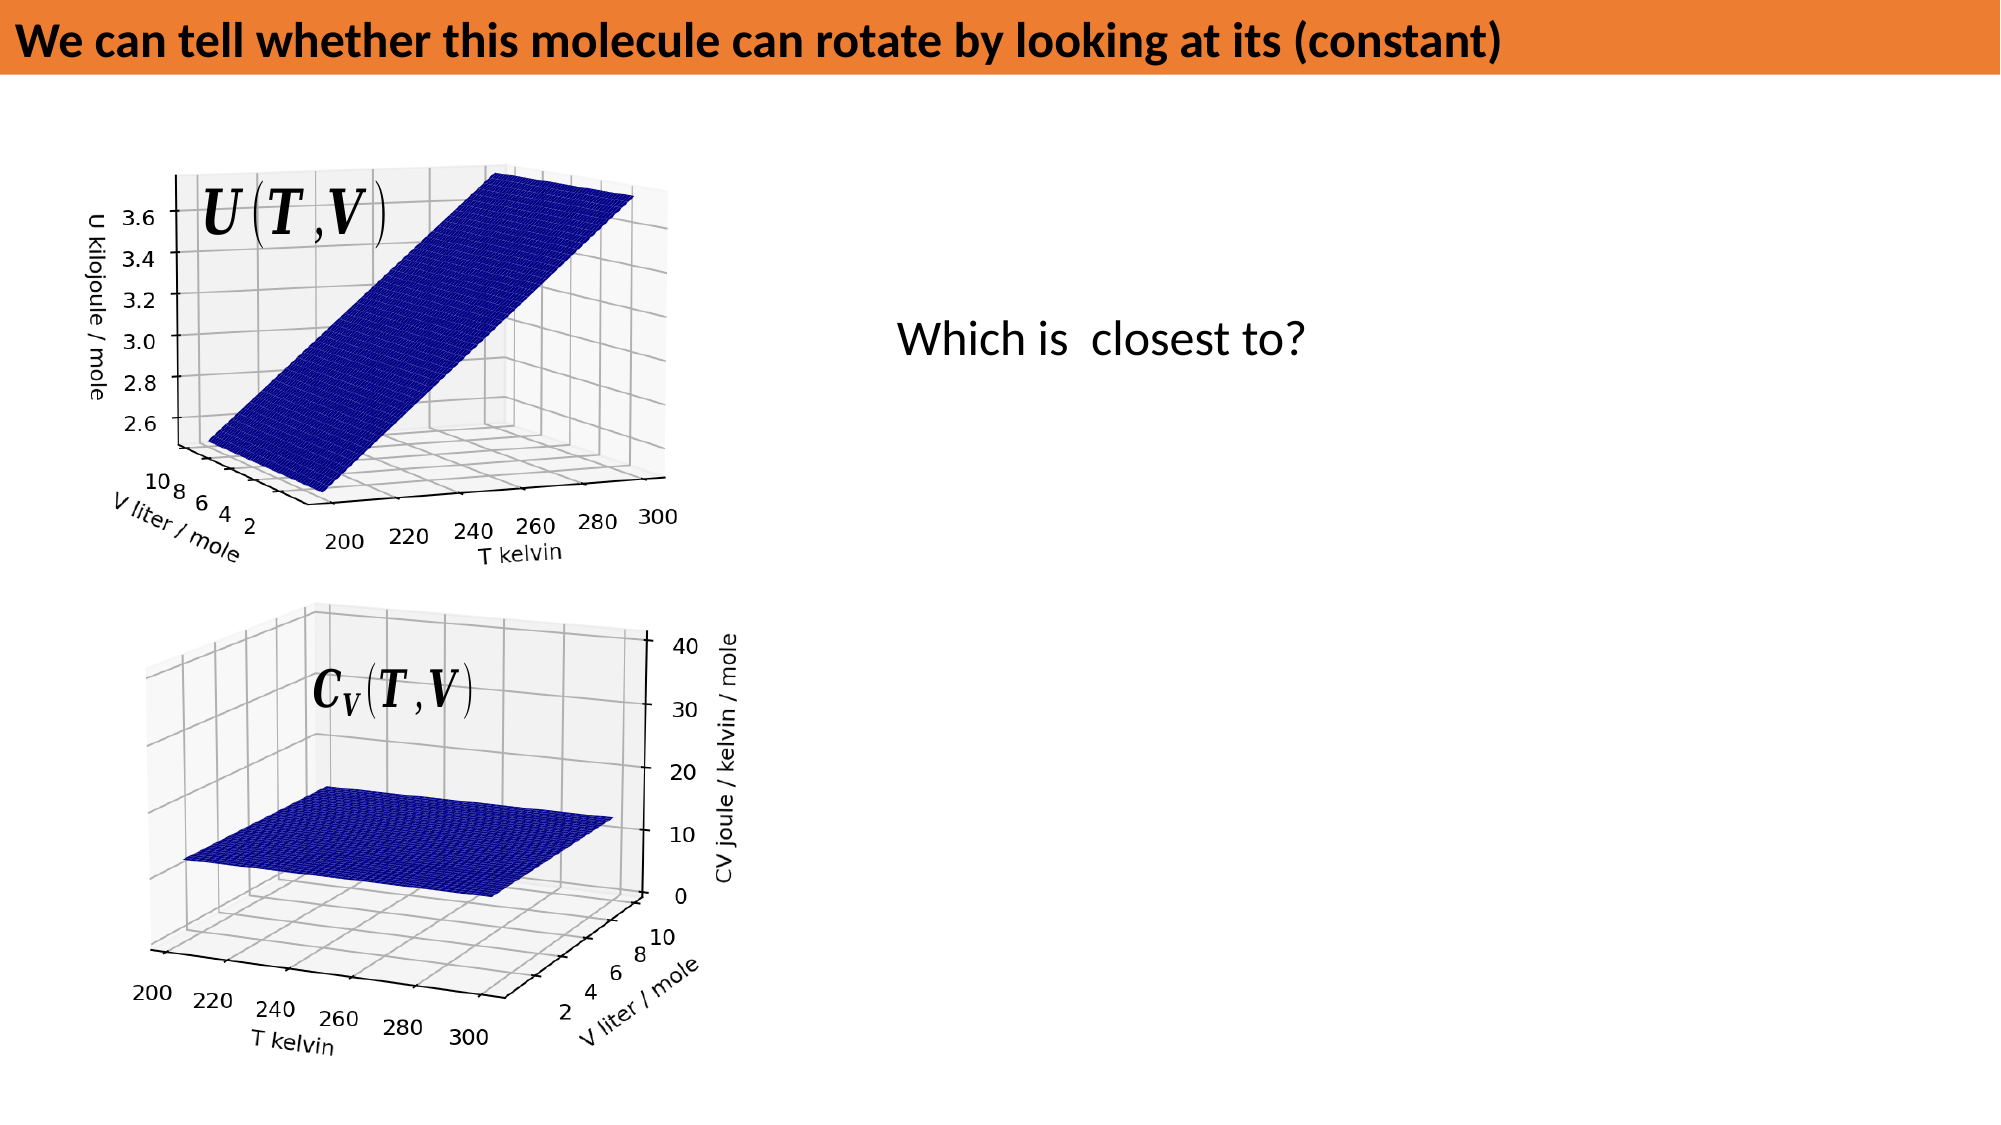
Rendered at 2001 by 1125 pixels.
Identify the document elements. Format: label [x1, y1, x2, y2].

text_box [60, 125, 728, 571]
text_box [102, 570, 769, 1071]
